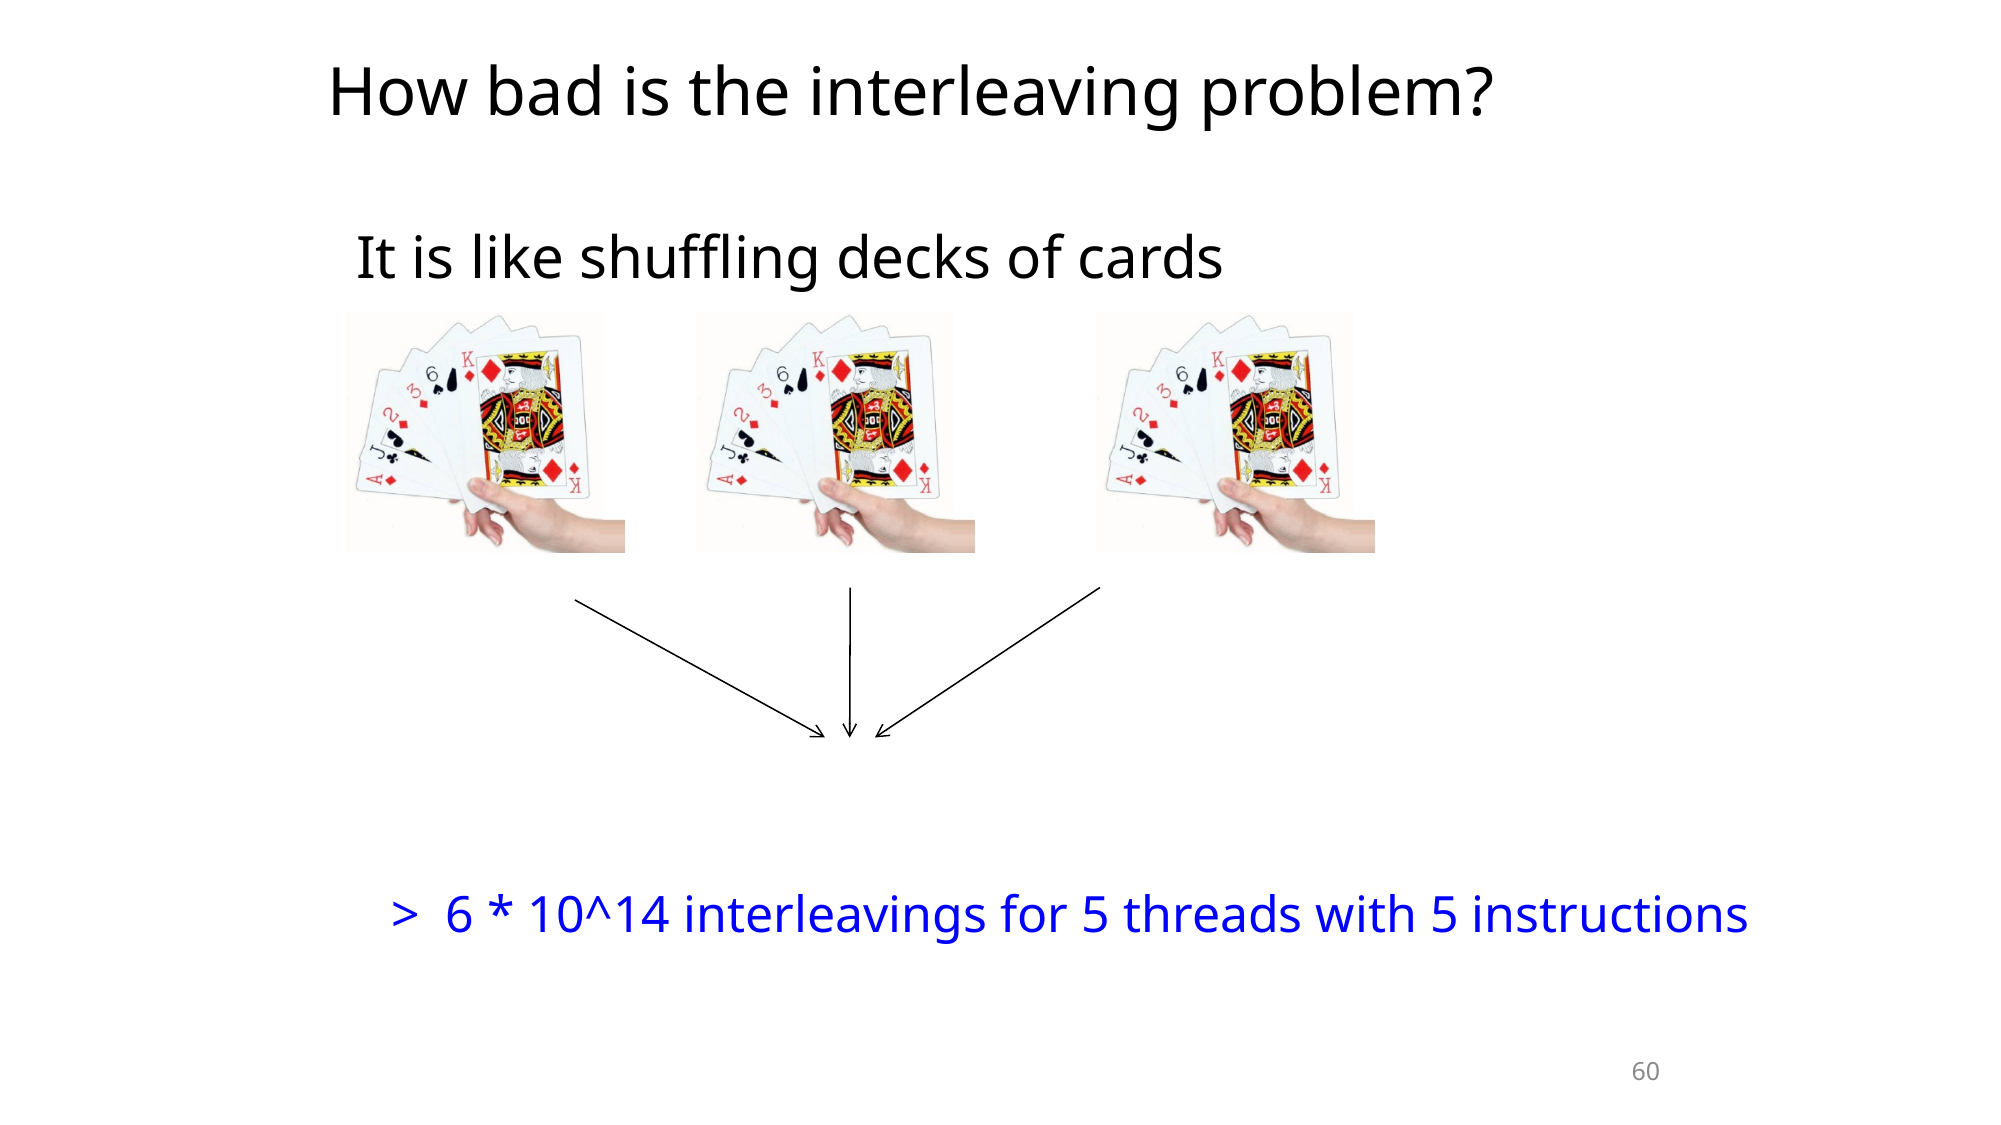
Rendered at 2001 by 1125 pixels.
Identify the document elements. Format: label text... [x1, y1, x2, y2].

picture [324, 312, 625, 553]
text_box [574, 599, 825, 738]
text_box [874, 587, 1100, 738]
text_box > 6 * 10^14 interleavings for 5 threads with 5 instructions [376, 874, 1791, 950]
text_box 60 [1325, 1042, 1675, 1103]
title How bad is the interleaving problem? [312, 0, 1738, 188]
picture [674, 312, 975, 553]
text_box It is like shuffling decks of cards [341, 212, 1240, 298]
picture [1074, 312, 1375, 553]
